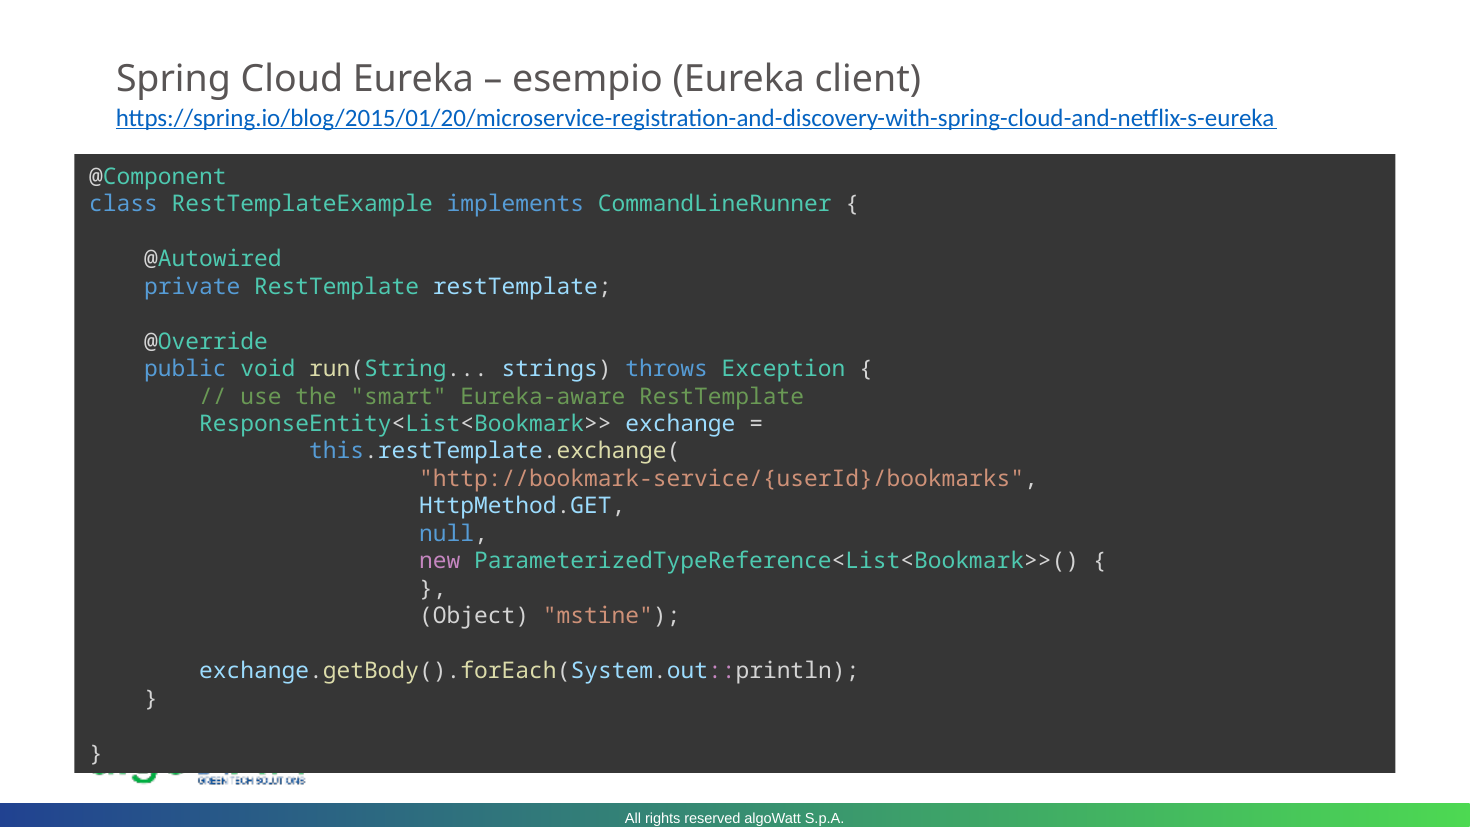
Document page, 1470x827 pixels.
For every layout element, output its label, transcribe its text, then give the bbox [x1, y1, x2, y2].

text_box https://spring.io/blog/2015/01/20/microservice-registration-and-discovery-with-spring-cloud-and-netflix-s-eureka [100, 93, 1369, 139]
footer All rights reserved algoWatt S.p.A. [486, 795, 983, 827]
title Spring Cloud Eureka – esempio (Eureka client) [101, 43, 1369, 93]
picture [82, 773, 326, 799]
text_box @Component class RestTemplateExample implements CommandLineRunner { @Autowired private RestTemplate restTemplate; @Override public void run(String... strings) throws Exception { // use the "smart" Eureka-aware RestTemplate ResponseEntity<List<Bookmark>> exchange = this.restTemplate.exchange( "http://bookmark-service/{userId}/bookmarks", HttpMethod.GET, null, new ParameterizedTypeReference<List<Bookmark>>() { }, (Object) "mstine"); exchange.getBody().forEach(System.out::println); } } [74, 154, 1396, 773]
